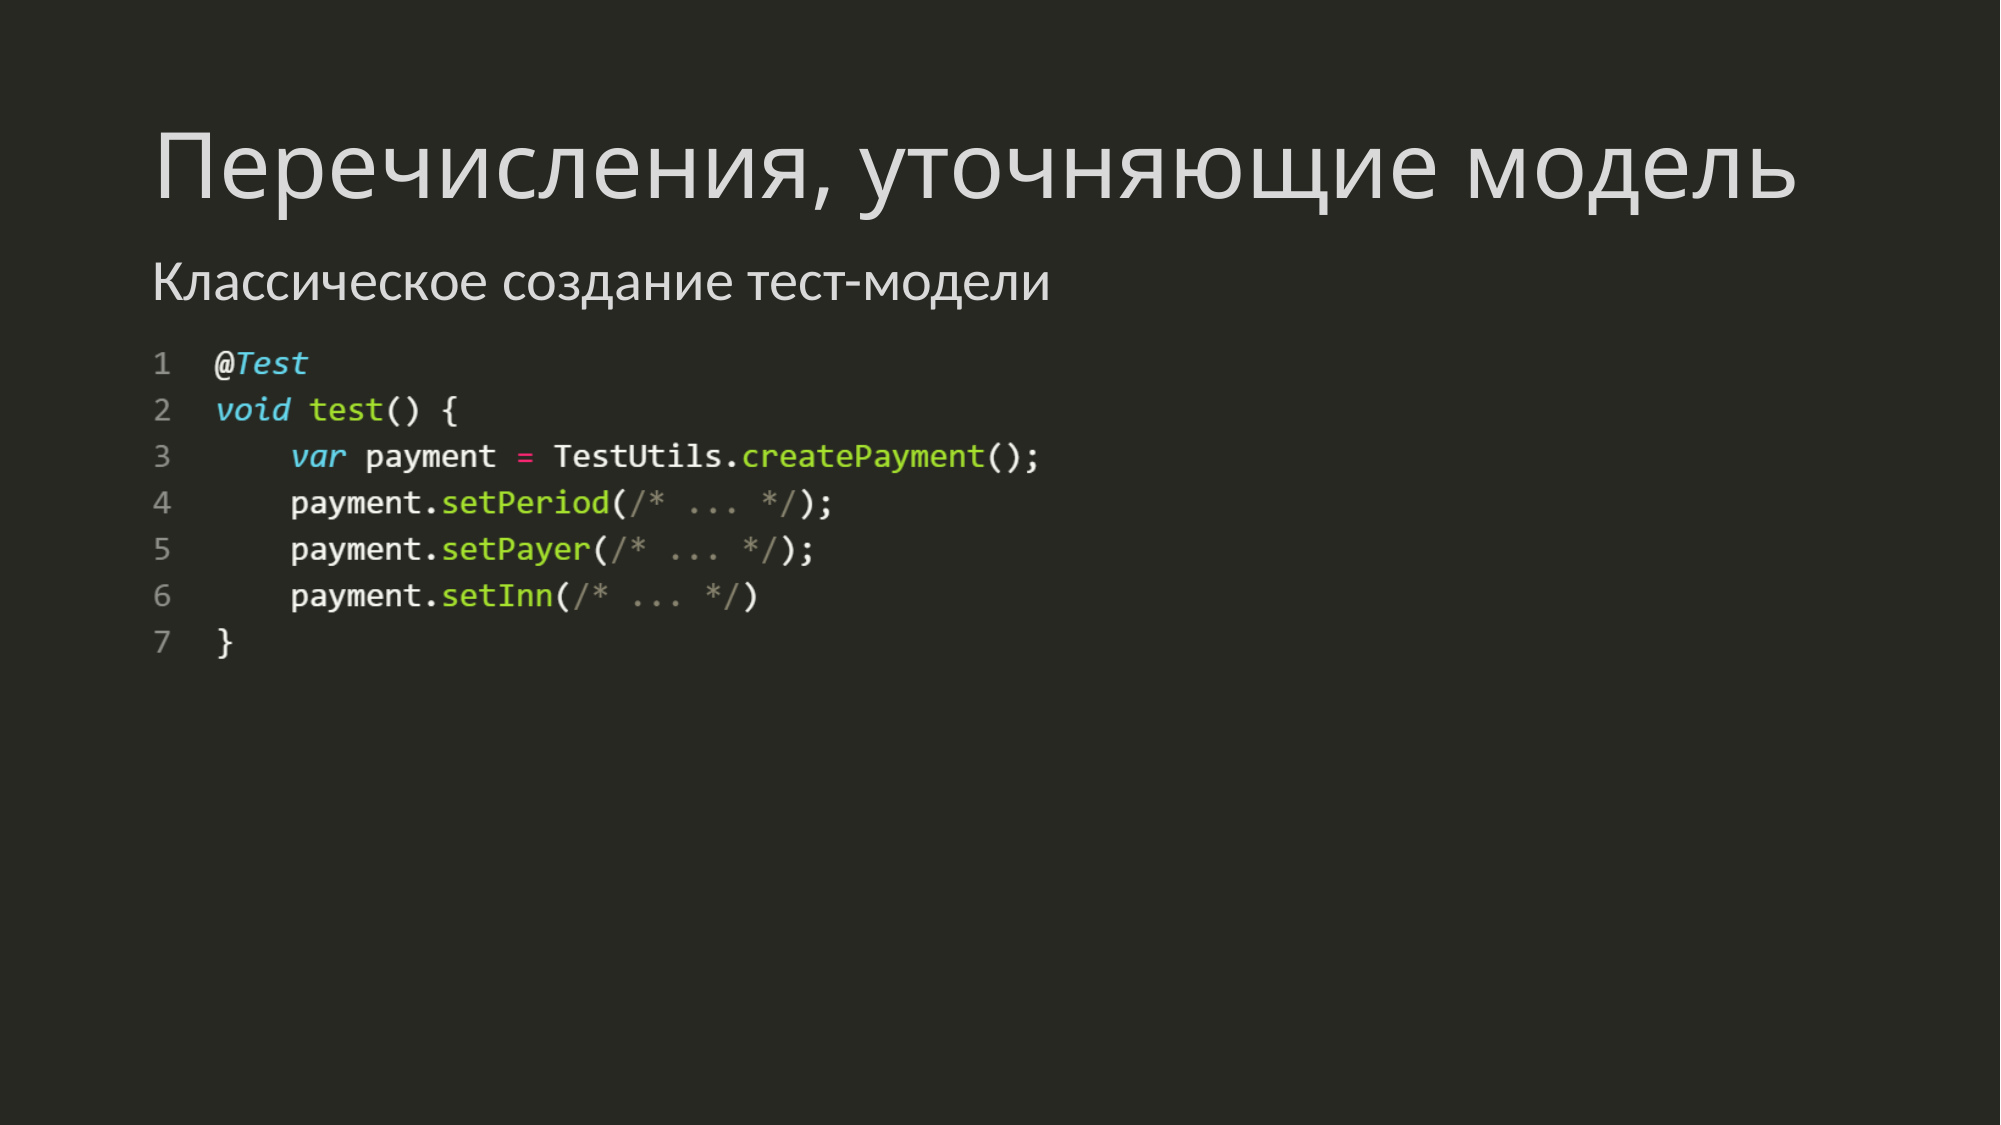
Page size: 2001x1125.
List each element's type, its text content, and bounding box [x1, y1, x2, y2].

title Перечисления, уточняющие модель [137, 59, 1863, 278]
text_box Классическое создание тест-модели [137, 234, 1071, 296]
picture [108, 296, 1104, 709]
